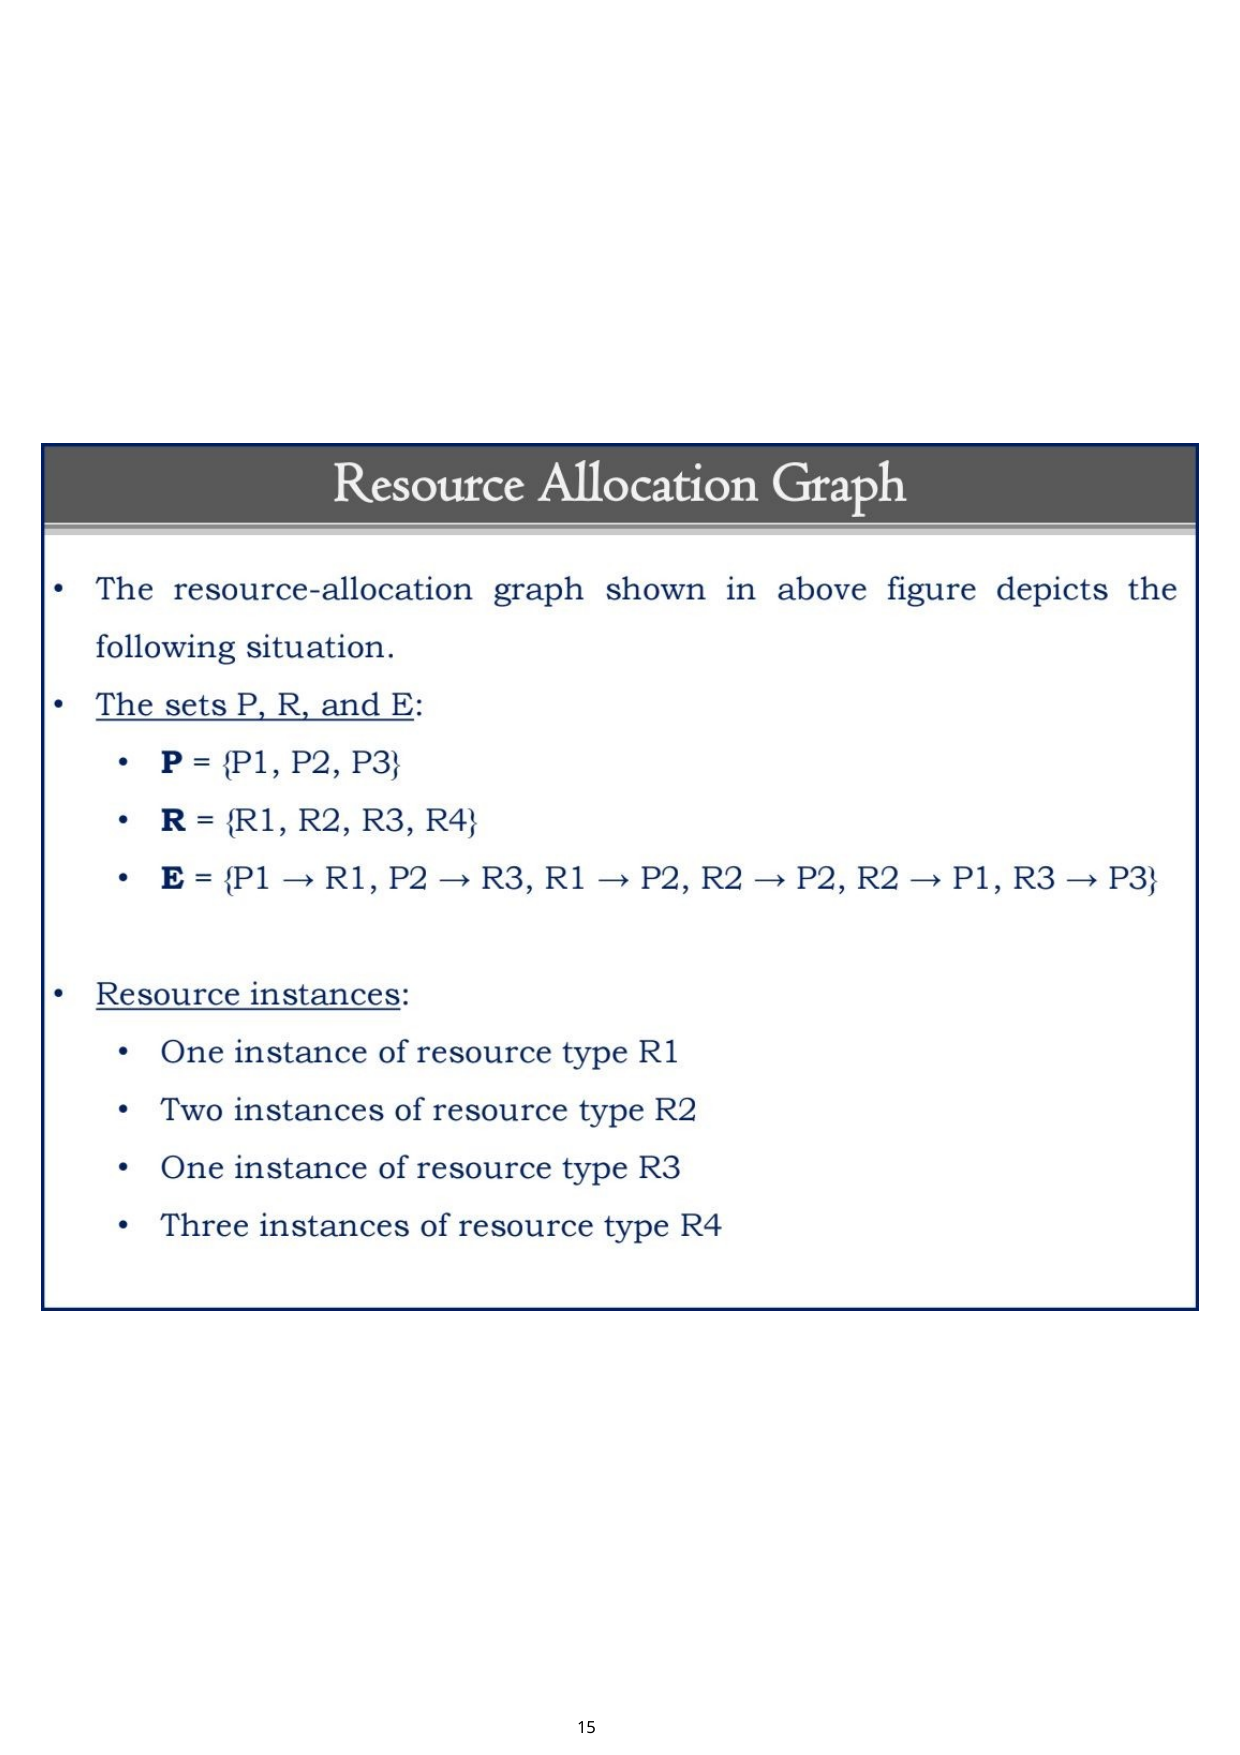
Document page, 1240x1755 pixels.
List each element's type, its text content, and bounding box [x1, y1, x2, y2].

slide_number 15 [570, 1713, 605, 1755]
picture [41, 442, 1199, 1311]
